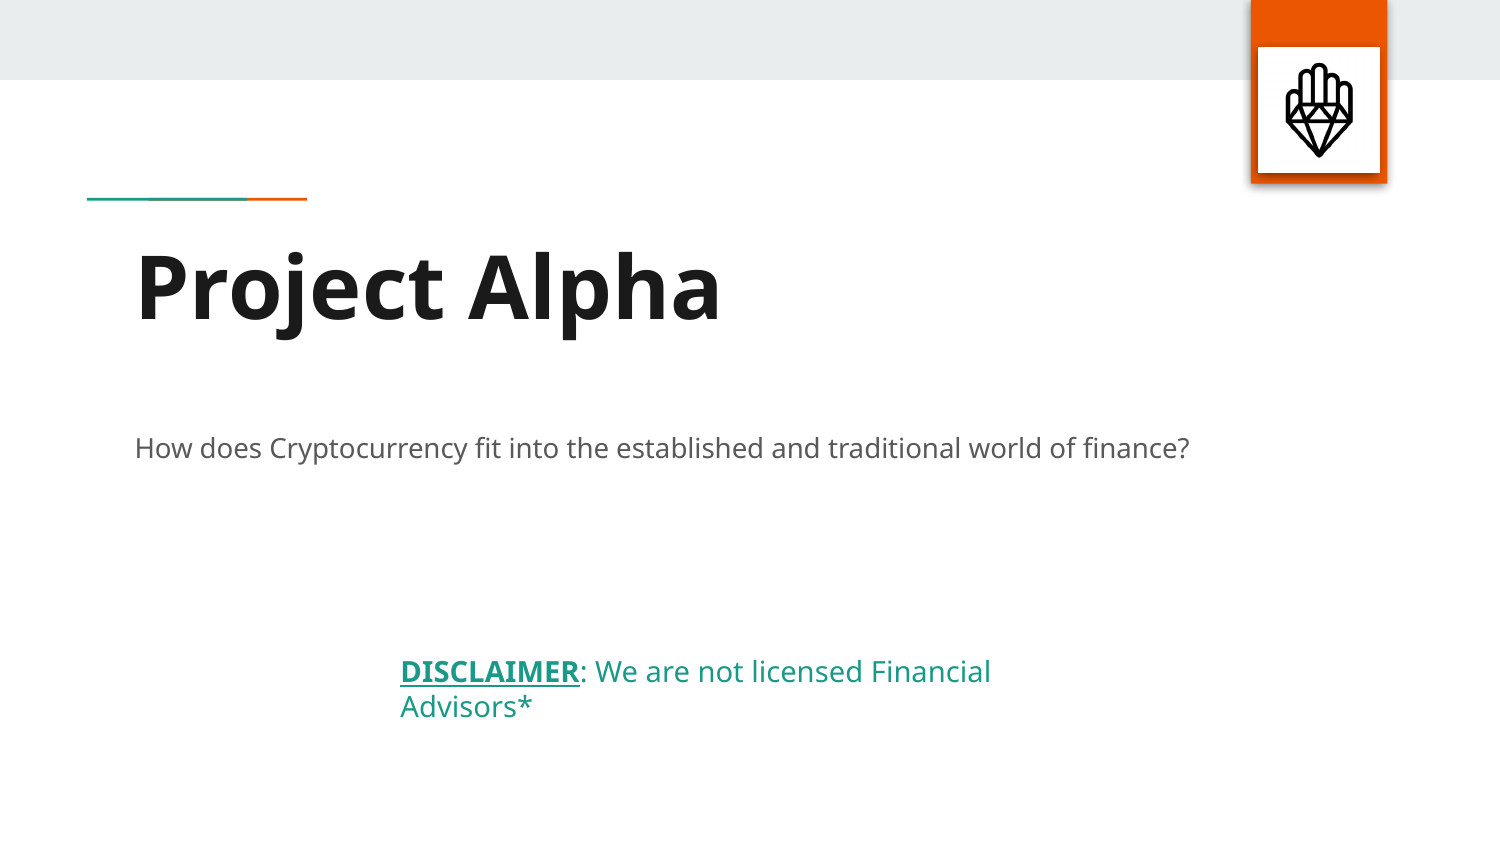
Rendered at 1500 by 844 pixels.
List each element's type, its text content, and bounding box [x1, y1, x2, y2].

text_box [1250, 0, 1388, 184]
list How does Cryptocurrency fit into the established and traditional world of finance? [119, 415, 1381, 501]
text_box DISCLAIMER: We are not licensed Financial Advisors* [385, 638, 1115, 738]
title Project Alpha [119, 216, 1381, 341]
picture [1258, 47, 1380, 173]
